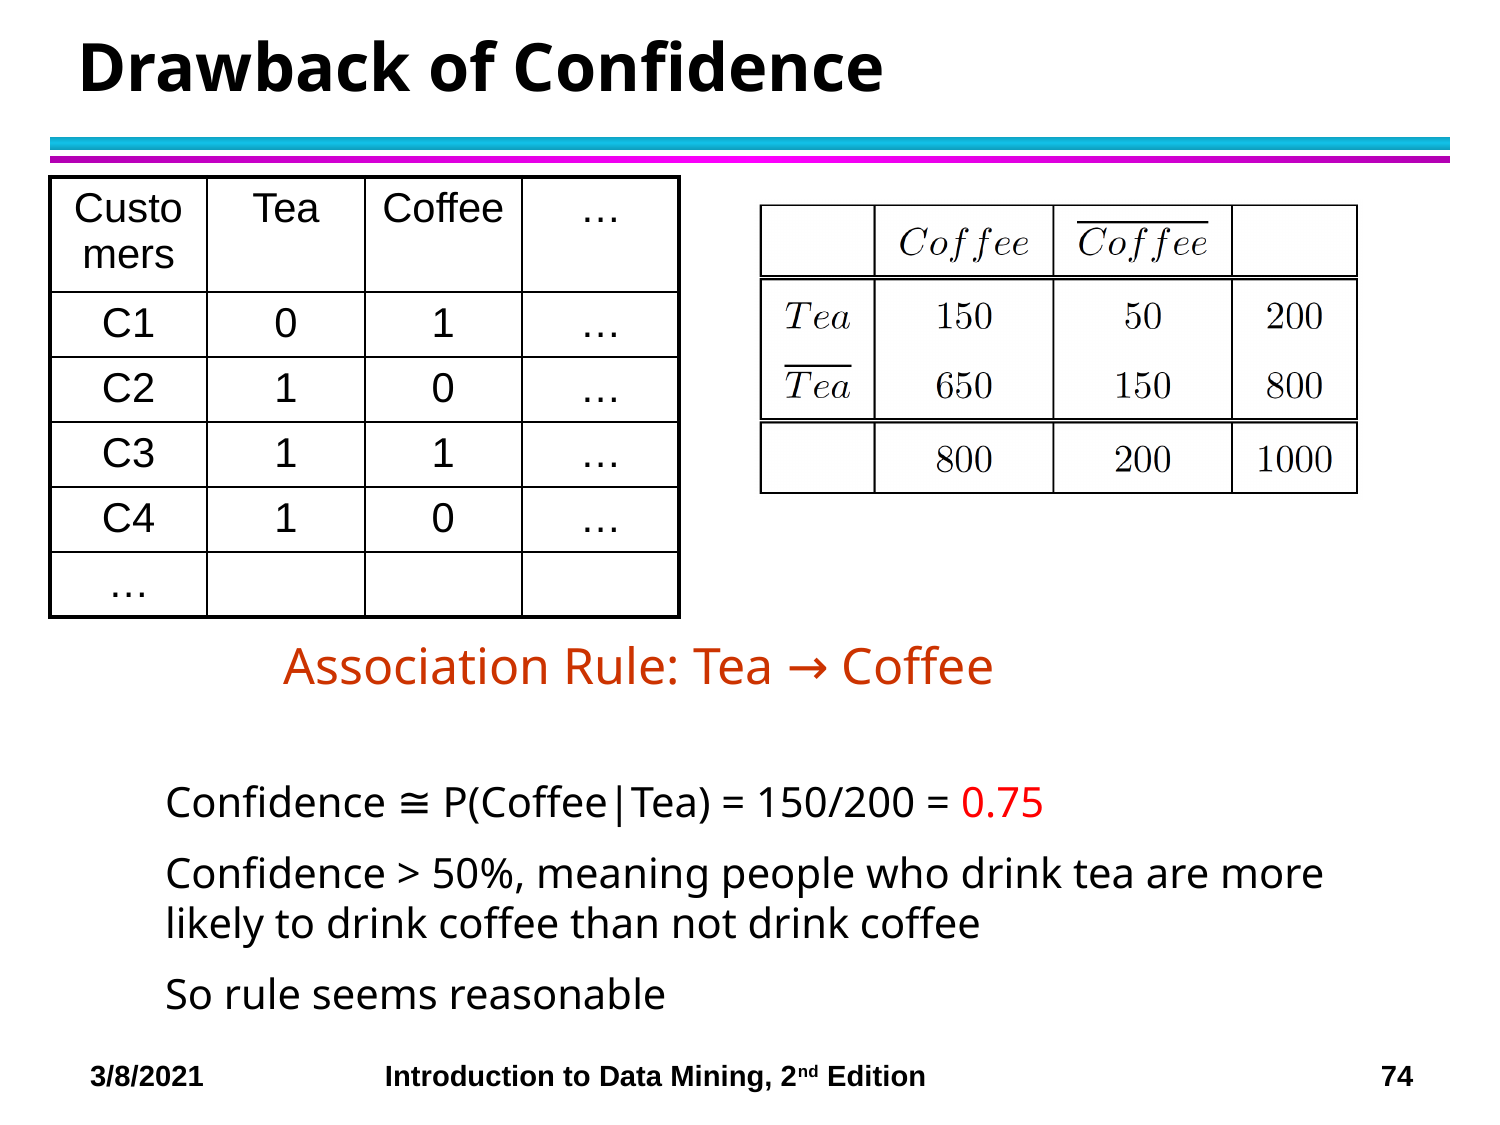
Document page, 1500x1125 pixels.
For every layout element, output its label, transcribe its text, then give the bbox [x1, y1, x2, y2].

table_header Coffee [366, 179, 521, 291]
table_cell [523, 553, 677, 615]
table_cell … [523, 423, 677, 486]
table_cell [366, 553, 521, 615]
table_cell C4 [52, 488, 206, 551]
table_cell 1 [208, 488, 364, 551]
table_cell … [523, 358, 677, 421]
table_cell [208, 553, 364, 615]
table_cell … [523, 488, 677, 551]
table_cell C3 [52, 423, 206, 486]
title Drawback of Confidence [62, 24, 1421, 113]
table_cell C1 [52, 293, 206, 356]
table_header Customers [52, 179, 206, 291]
table_cell … [52, 553, 206, 615]
table_cell C2 [52, 358, 206, 421]
picture [753, 199, 1363, 501]
table_cell 0 [366, 358, 521, 421]
table_cell … [523, 293, 677, 356]
table_header Tea [208, 179, 364, 291]
table_cell 0 [208, 293, 364, 356]
table_header … [523, 179, 677, 291]
table_cell 0 [366, 488, 521, 551]
table_cell 1 [208, 423, 364, 486]
table_cell 1 [208, 358, 364, 421]
table_cell 1 [366, 423, 521, 486]
text_box Association Rule: Tea → Coffee Confidence ≅ P(Coffee|Tea) = 150/200 = 0.75 Confidence > 50%, meaning people who drink tea are more likely to drink coffee than not drink coffee So rule seems reasonable [149, 627, 1363, 1026]
table_cell 1 [366, 293, 521, 356]
